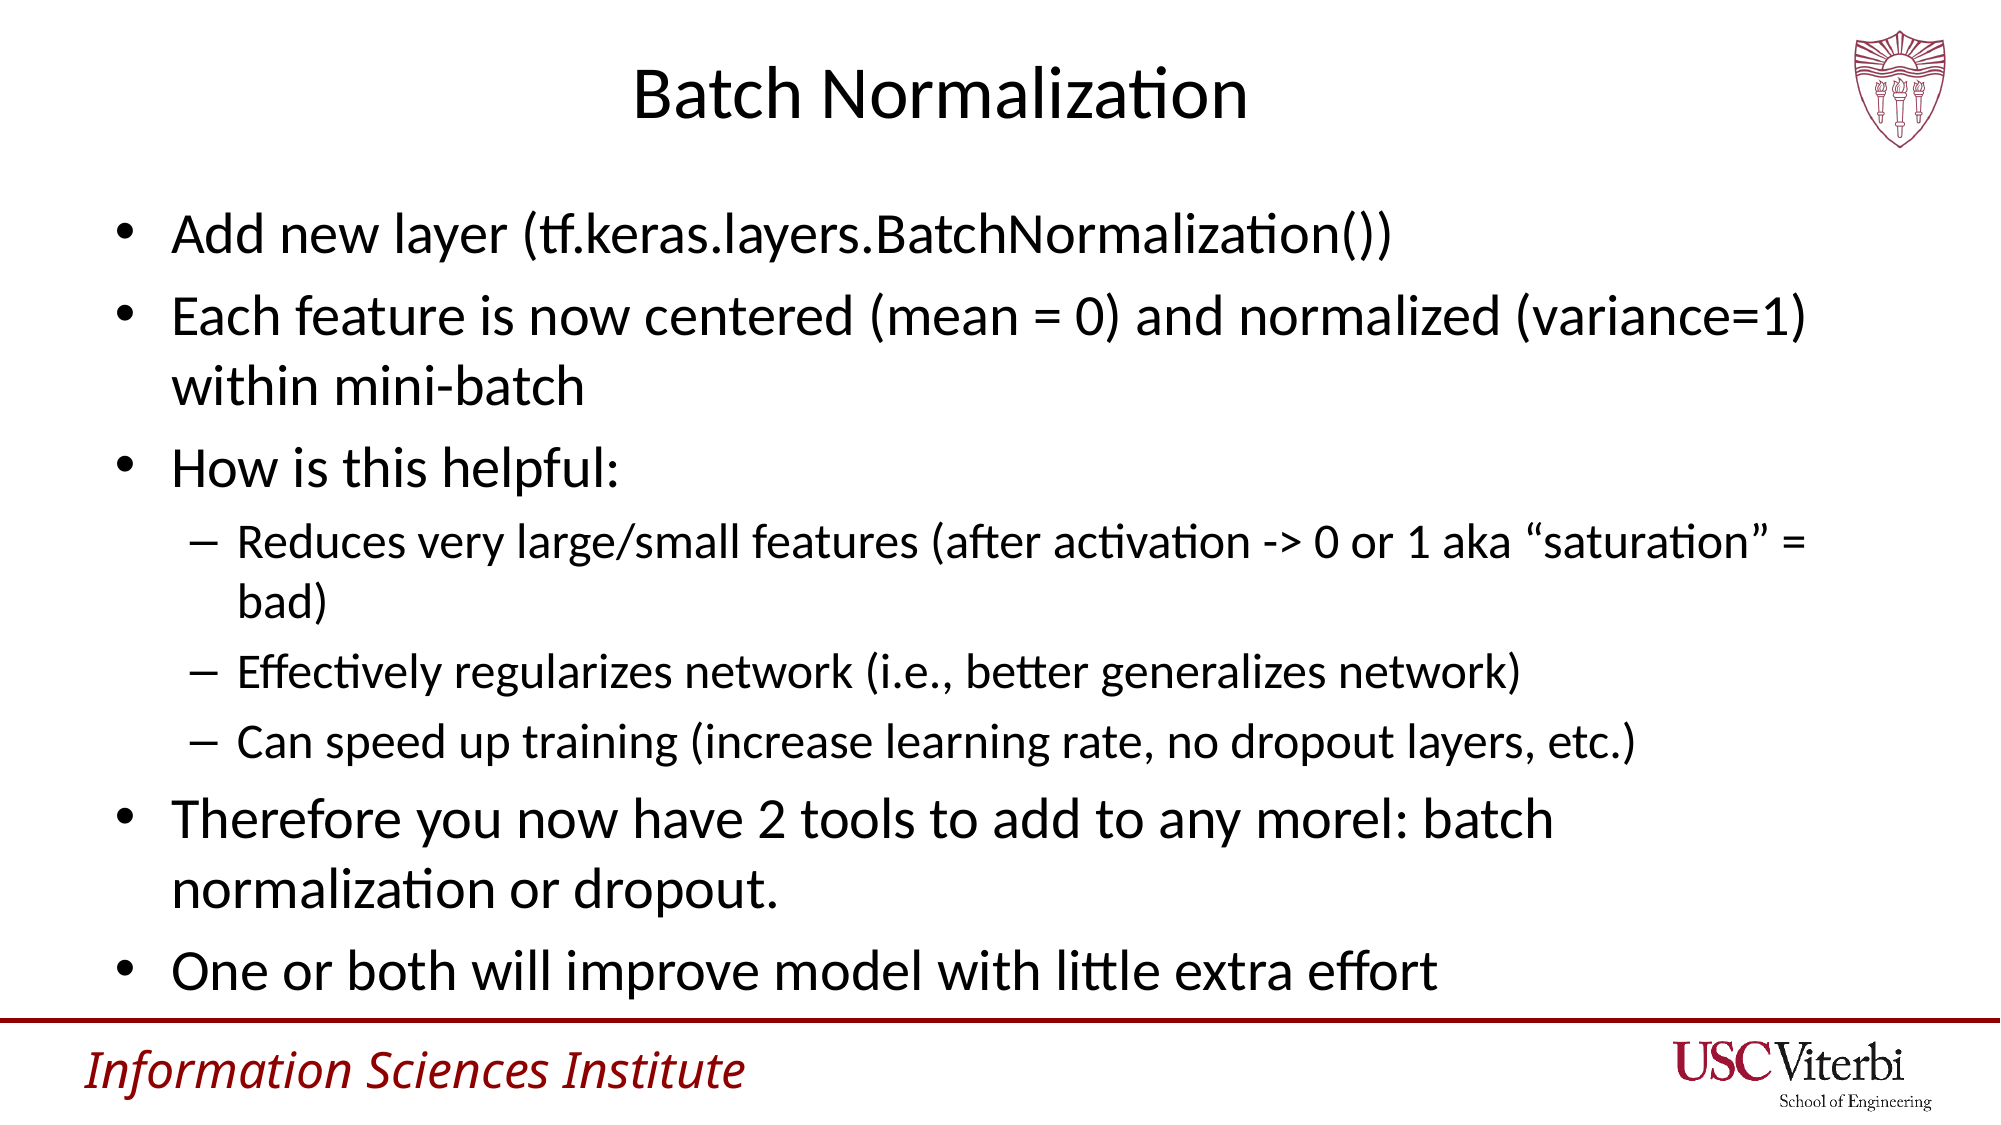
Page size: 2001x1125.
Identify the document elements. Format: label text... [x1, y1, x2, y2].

list Add new layer (tf.keras.layers.BatchNormalization()) Each feature is now centered (mean = 0) and normalized (variance=1) within mini-batch How is this helpful: Reduces very large/small features (after activation -> 0 or 1 aka “saturation” = bad) Effectively regularizes network (i.e., better generalizes network) Can speed up training (increase learning rate, no dropout layers, etc.) Therefore you now have 2 tools to add to any morel: batch normalization or dropout. One or both will improve model with little extra effort [99, 187, 1902, 1005]
title Batch Normalization [99, 35, 1783, 141]
picture [1641, 1027, 1964, 1118]
